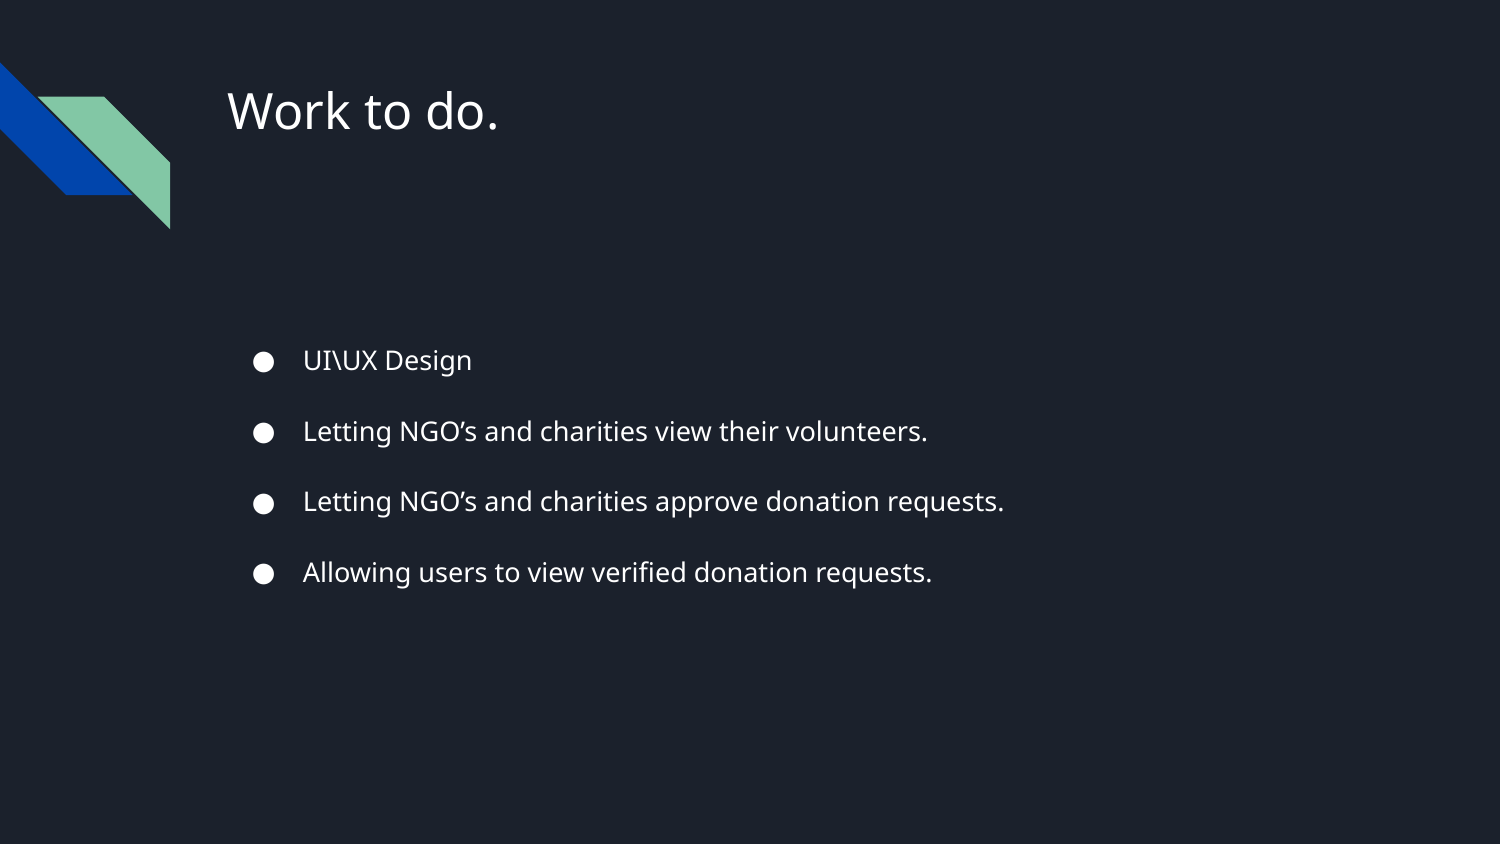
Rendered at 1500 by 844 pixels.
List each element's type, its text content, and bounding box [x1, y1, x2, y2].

list UI\UX Design Letting NGO’s and charities view their volunteers. Letting NGO’s and charities approve donation requests. Allowing users to view verified donation requests. [212, 323, 1253, 720]
title Work to do. [212, 64, 836, 310]
